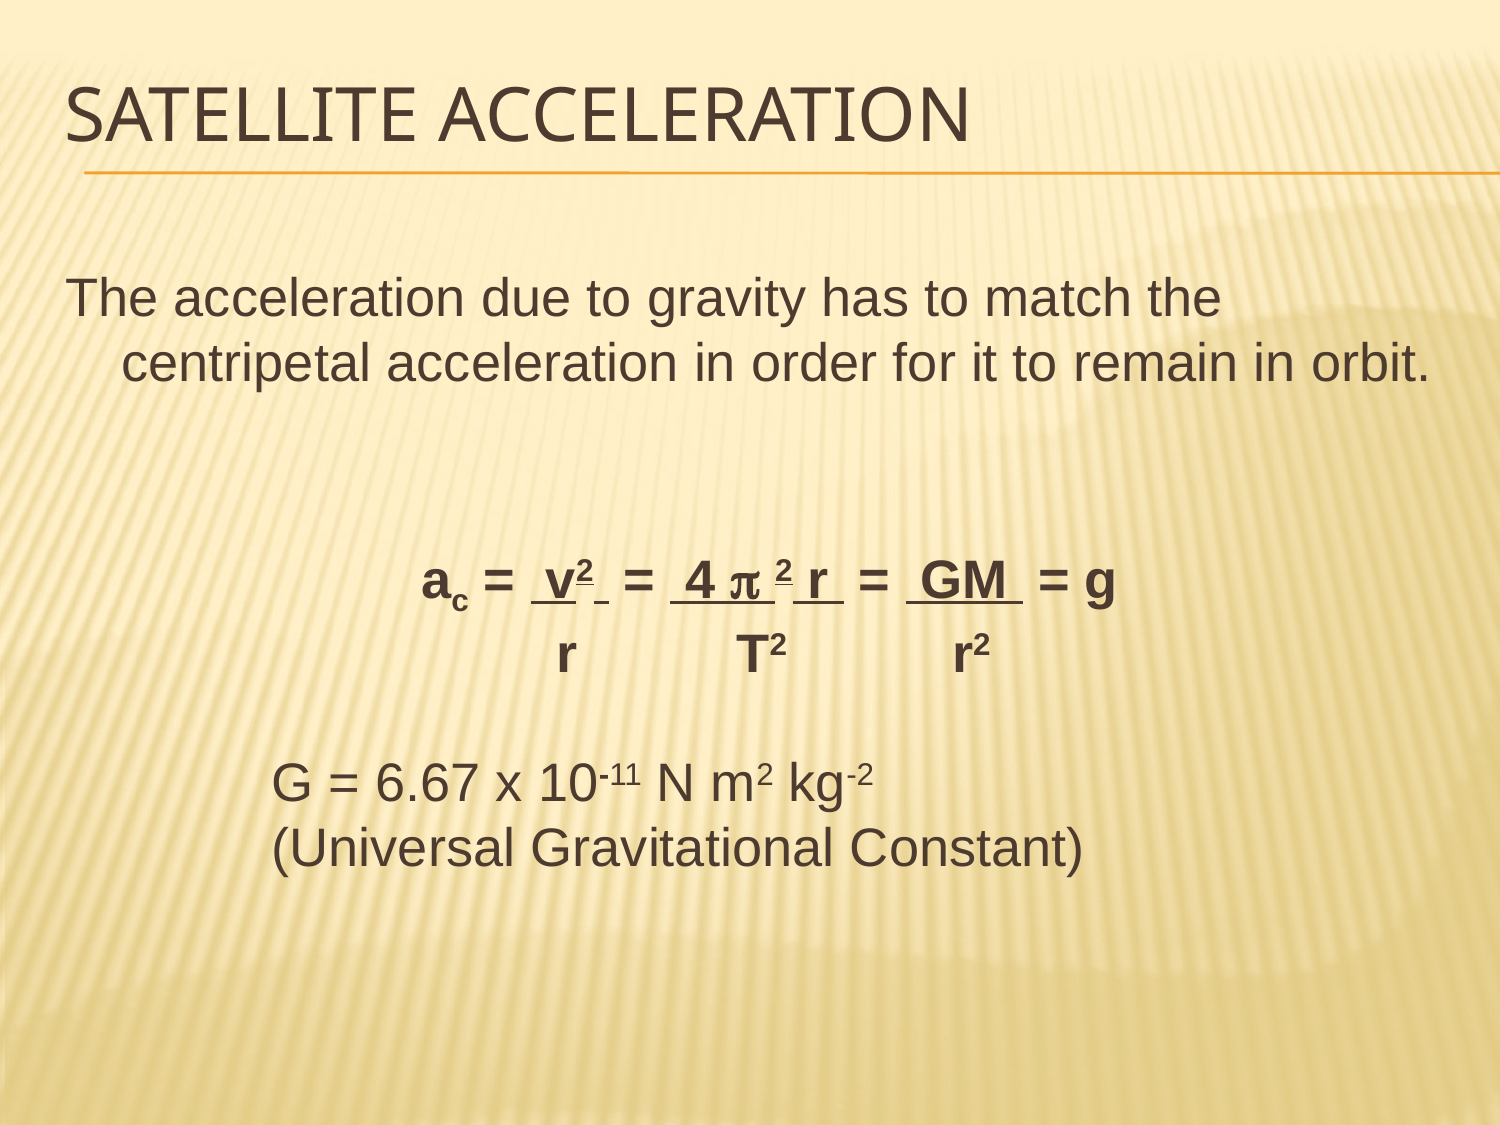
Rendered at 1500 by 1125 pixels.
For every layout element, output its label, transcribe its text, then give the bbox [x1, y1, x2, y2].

list The acceleration due to gravity has to match the centripetal acceleration in order for it to remain in orbit. ac = v2 = 4  2 r = GM = g r T2 r2 G = 6.67 x 10-11 N m2 kg-2 (Universal Gravitational Constant) [49, 254, 1476, 998]
title Satellite Acceleration [50, 42, 1475, 181]
